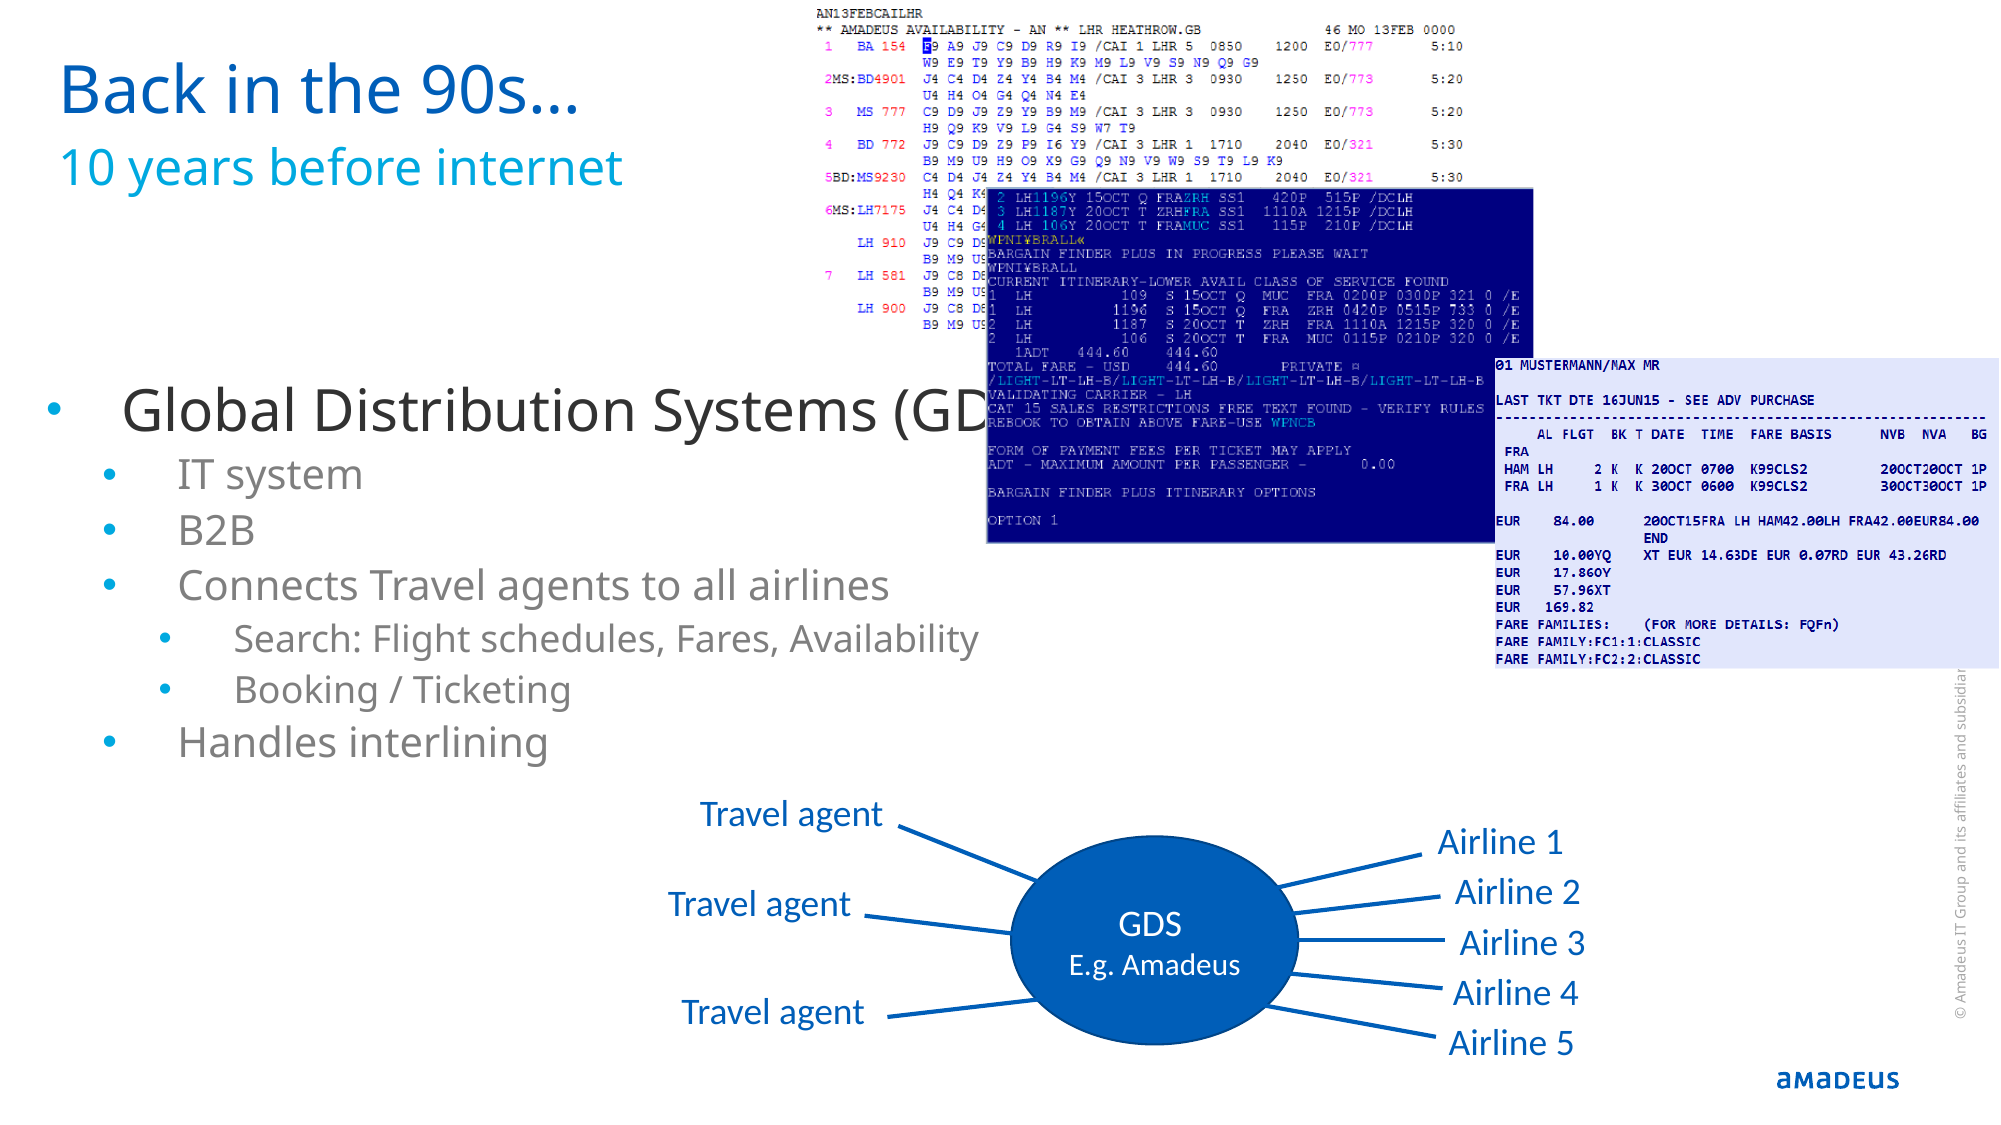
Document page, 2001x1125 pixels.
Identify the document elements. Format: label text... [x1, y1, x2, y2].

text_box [817, 2, 2000, 670]
list Global Distribution Systems (GDS) IT system B2B Connects Travel agents to all airlines Search: Flight schedules, Fares, Availability Booking / Ticketing Handles interlining [31, 365, 1154, 1019]
title Back in the 90s… [43, 46, 817, 126]
footer © Amadeus IT Group and its affiliates and subsidiaries [1941, 670, 1979, 1035]
list 10 years before internet [43, 127, 817, 178]
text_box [651, 781, 1603, 1071]
